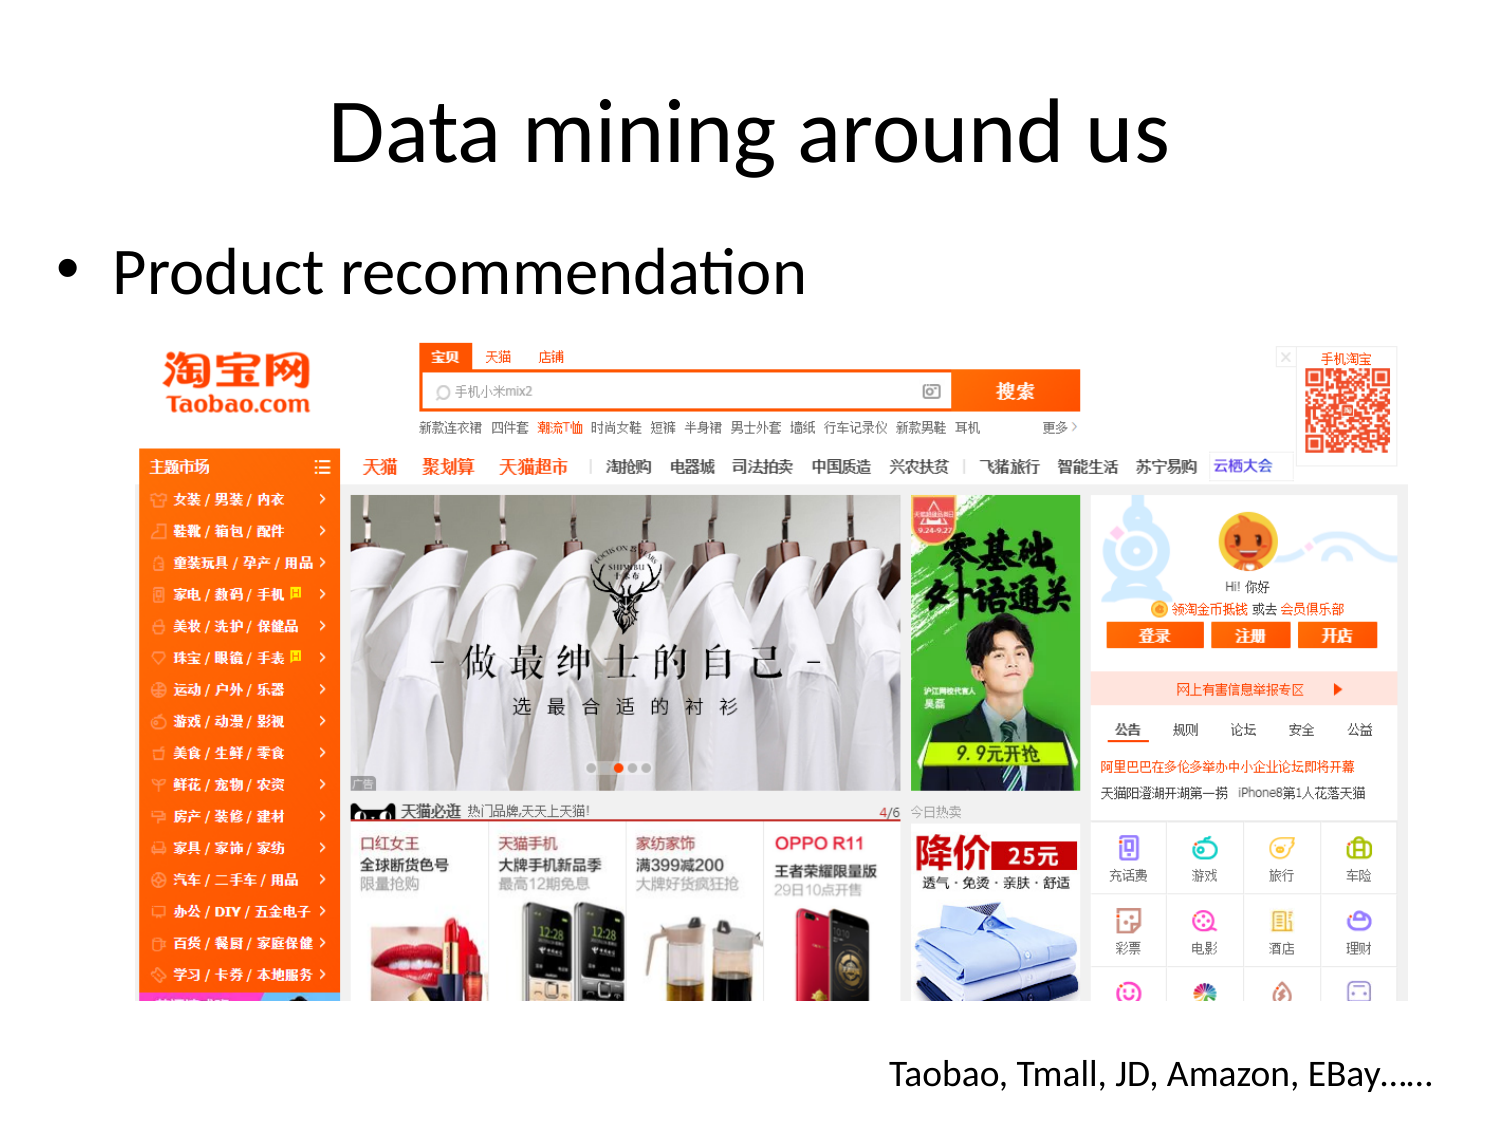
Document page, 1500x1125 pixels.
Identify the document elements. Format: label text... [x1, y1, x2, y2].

title Data mining around us [103, 59, 1397, 192]
text_box Taobao, Tmall, JD, Amazon, EBay…… [874, 1041, 1449, 1102]
list Product recommendation [41, 219, 1146, 338]
picture [135, 325, 1408, 1002]
